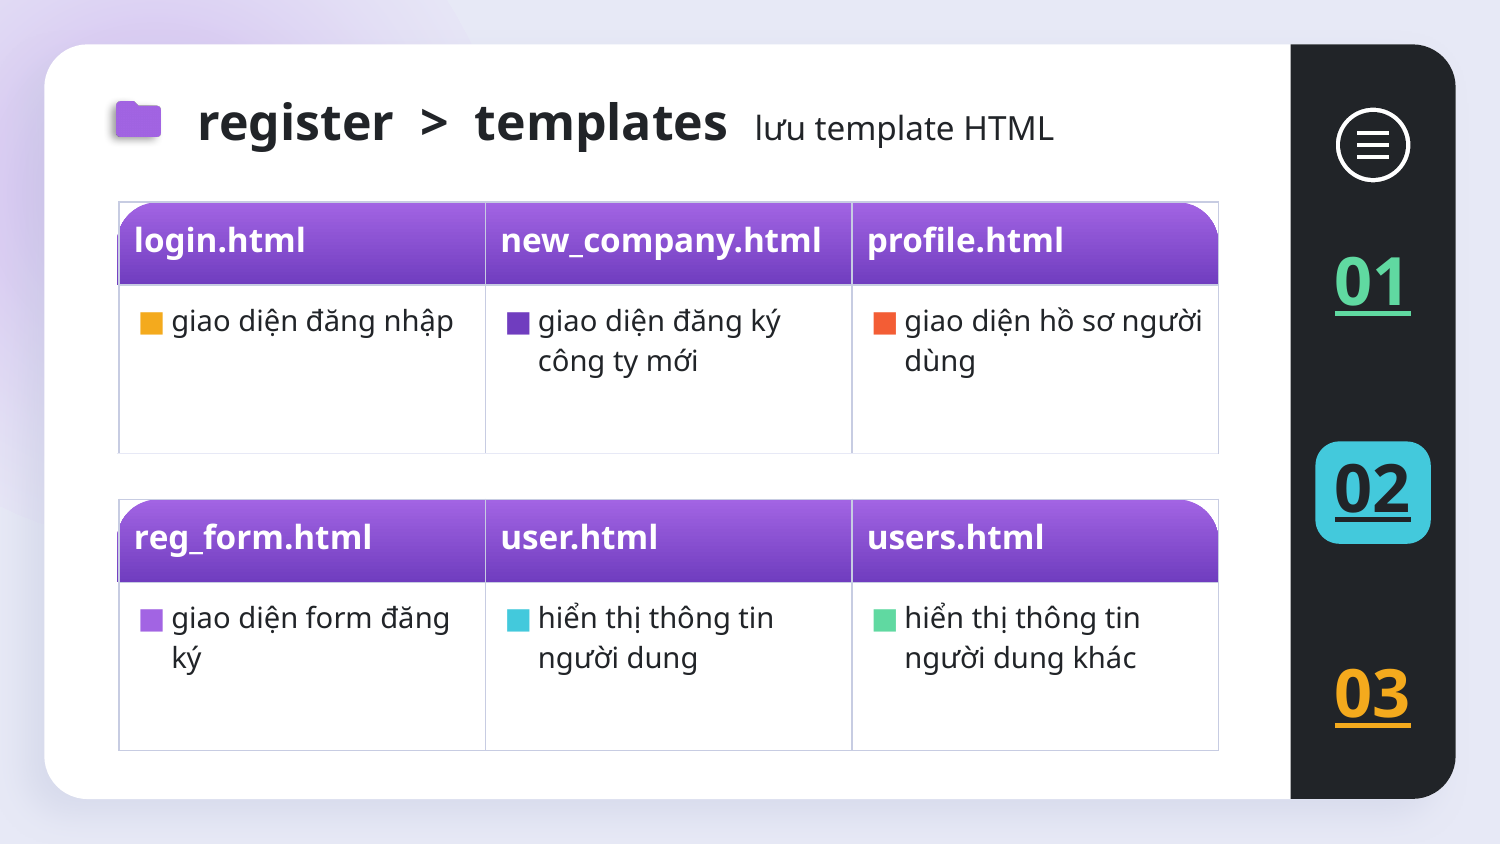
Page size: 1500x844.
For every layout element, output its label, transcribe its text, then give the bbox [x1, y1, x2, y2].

table_header reg_form.html [120, 500, 485, 582]
text_box 01 [1313, 239, 1434, 330]
picture [116, 101, 161, 137]
table_header new_company.html [486, 203, 851, 284]
text_box [1322, 537, 1424, 544]
text_box [1335, 106, 1412, 184]
table_cell hiển thị thông tin người dung khác [853, 583, 1218, 750]
table_cell giao diện đăng ký công ty mới [486, 286, 851, 453]
text_box 02 [1313, 445, 1434, 537]
text_box 03 [1313, 651, 1434, 742]
text_box register > templates lưu template HTML [197, 90, 1193, 158]
table_header profile.html [853, 203, 1218, 284]
table_header user.html [486, 500, 851, 582]
table_header login.html [120, 203, 485, 284]
table_cell hiển thị thông tin người dung [486, 583, 851, 750]
table_cell giao diện đăng nhập [120, 286, 485, 453]
table_cell giao diện form đăng ký [120, 583, 485, 750]
text_box [1326, 441, 1420, 445]
table_cell giao diện hồ sơ người dùng [853, 286, 1218, 453]
table_header users.html [853, 500, 1218, 582]
